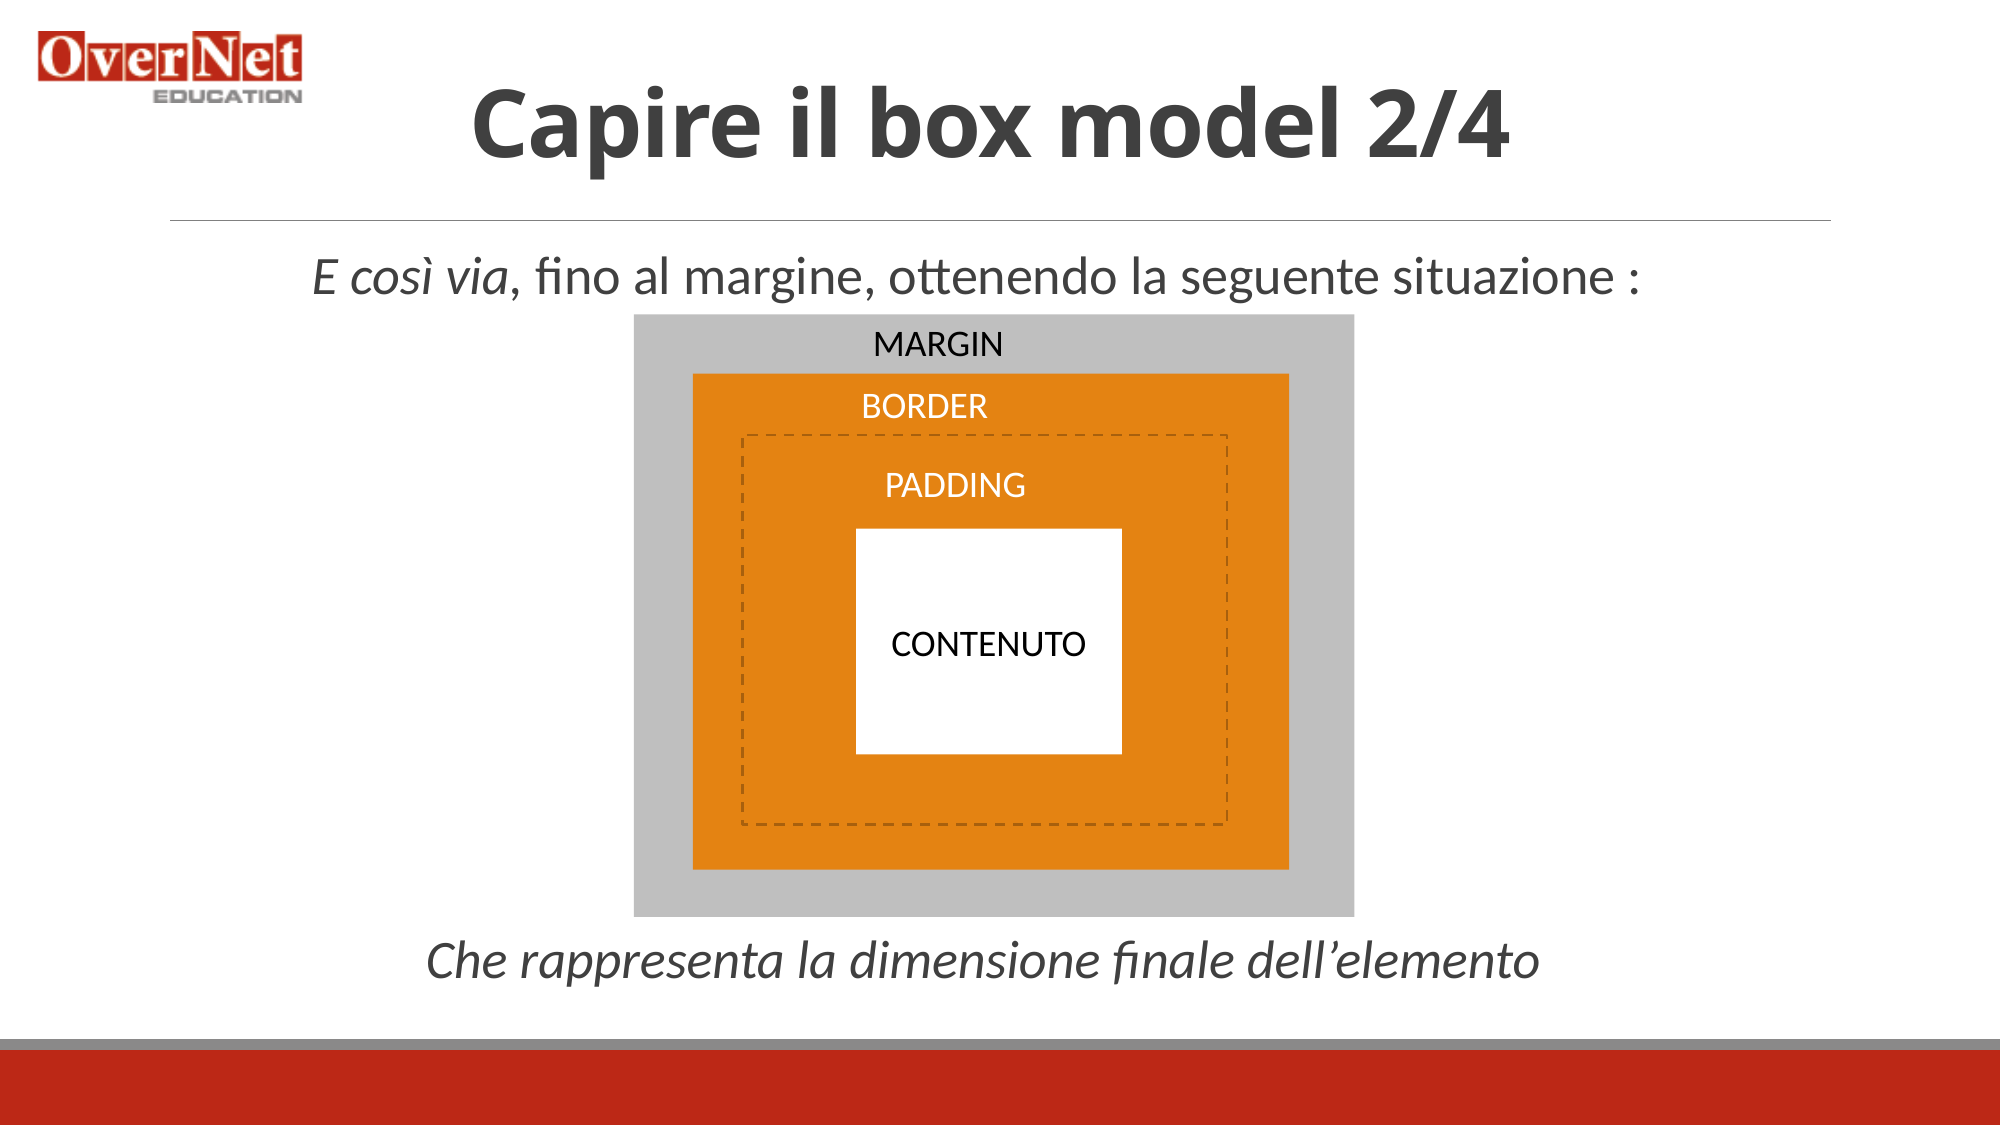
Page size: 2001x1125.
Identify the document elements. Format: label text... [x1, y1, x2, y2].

text_box BORDER [846, 373, 1154, 434]
list E così via, fino al margine, ottenendo la seguente situazione : Che rappresenta la dimensione finale dell’elemento [163, 240, 1804, 1000]
text_box CONTENUTO [855, 527, 1123, 756]
text_box MARGIN [858, 311, 1142, 372]
picture [35, 31, 304, 103]
text_box [692, 372, 1290, 871]
text_box [741, 434, 1228, 826]
text_box PADDING [870, 452, 1095, 513]
text_box [633, 313, 1356, 918]
title Capire il box model 2/4 [314, 42, 1665, 185]
